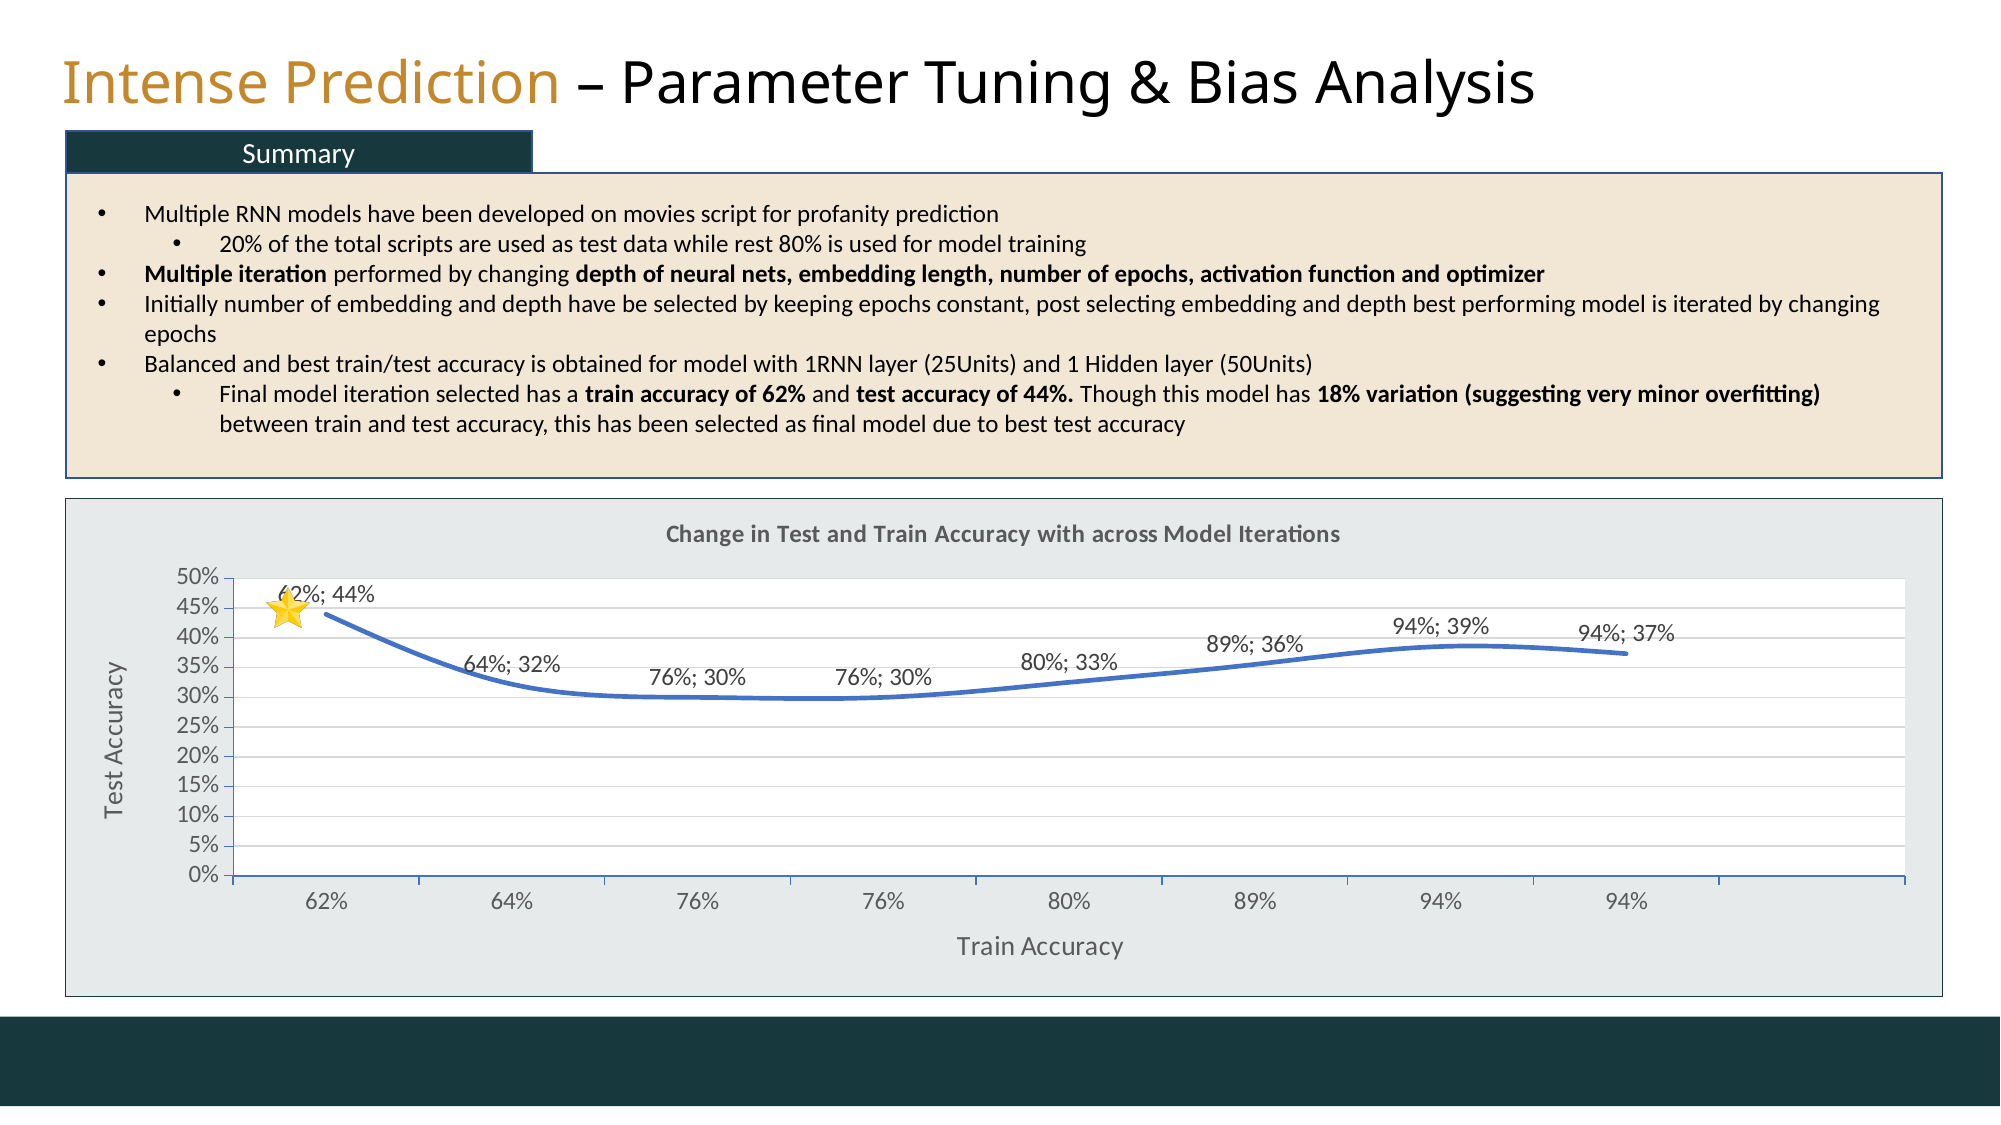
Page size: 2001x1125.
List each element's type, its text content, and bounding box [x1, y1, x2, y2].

text_box [0, 1015, 2000, 1107]
picture [266, 587, 310, 628]
text_box Multiple RNN models have been developed on movies script for profanity prediction 20% of the total scripts are used as test data while rest 80% is used for model training Multiple iteration performed by changing depth of neural nets, embedding length, number of epochs, activation function and optimizer Initially number of embedding and depth have be selected by keeping epochs constant, post selecting embedding and depth best performing model is iterated by changing epochs Balanced and best train/test accuracy is obtained for model with 1RNN layer (25Units) and 1 Hidden layer (50Units) Final model iteration selected has a train accuracy of 62% and test accuracy of 44%. Though this model has 18% variation (suggesting very minor overfitting) between train and test accuracy, this has been selected as final model due to best test accuracy [82, 190, 1916, 445]
chart [65, 497, 1943, 997]
text_box [65, 172, 1943, 479]
text_box Summary [65, 130, 533, 174]
text_box Intense Prediction – Parameter Tuning & Bias Analysis [47, 34, 1943, 124]
